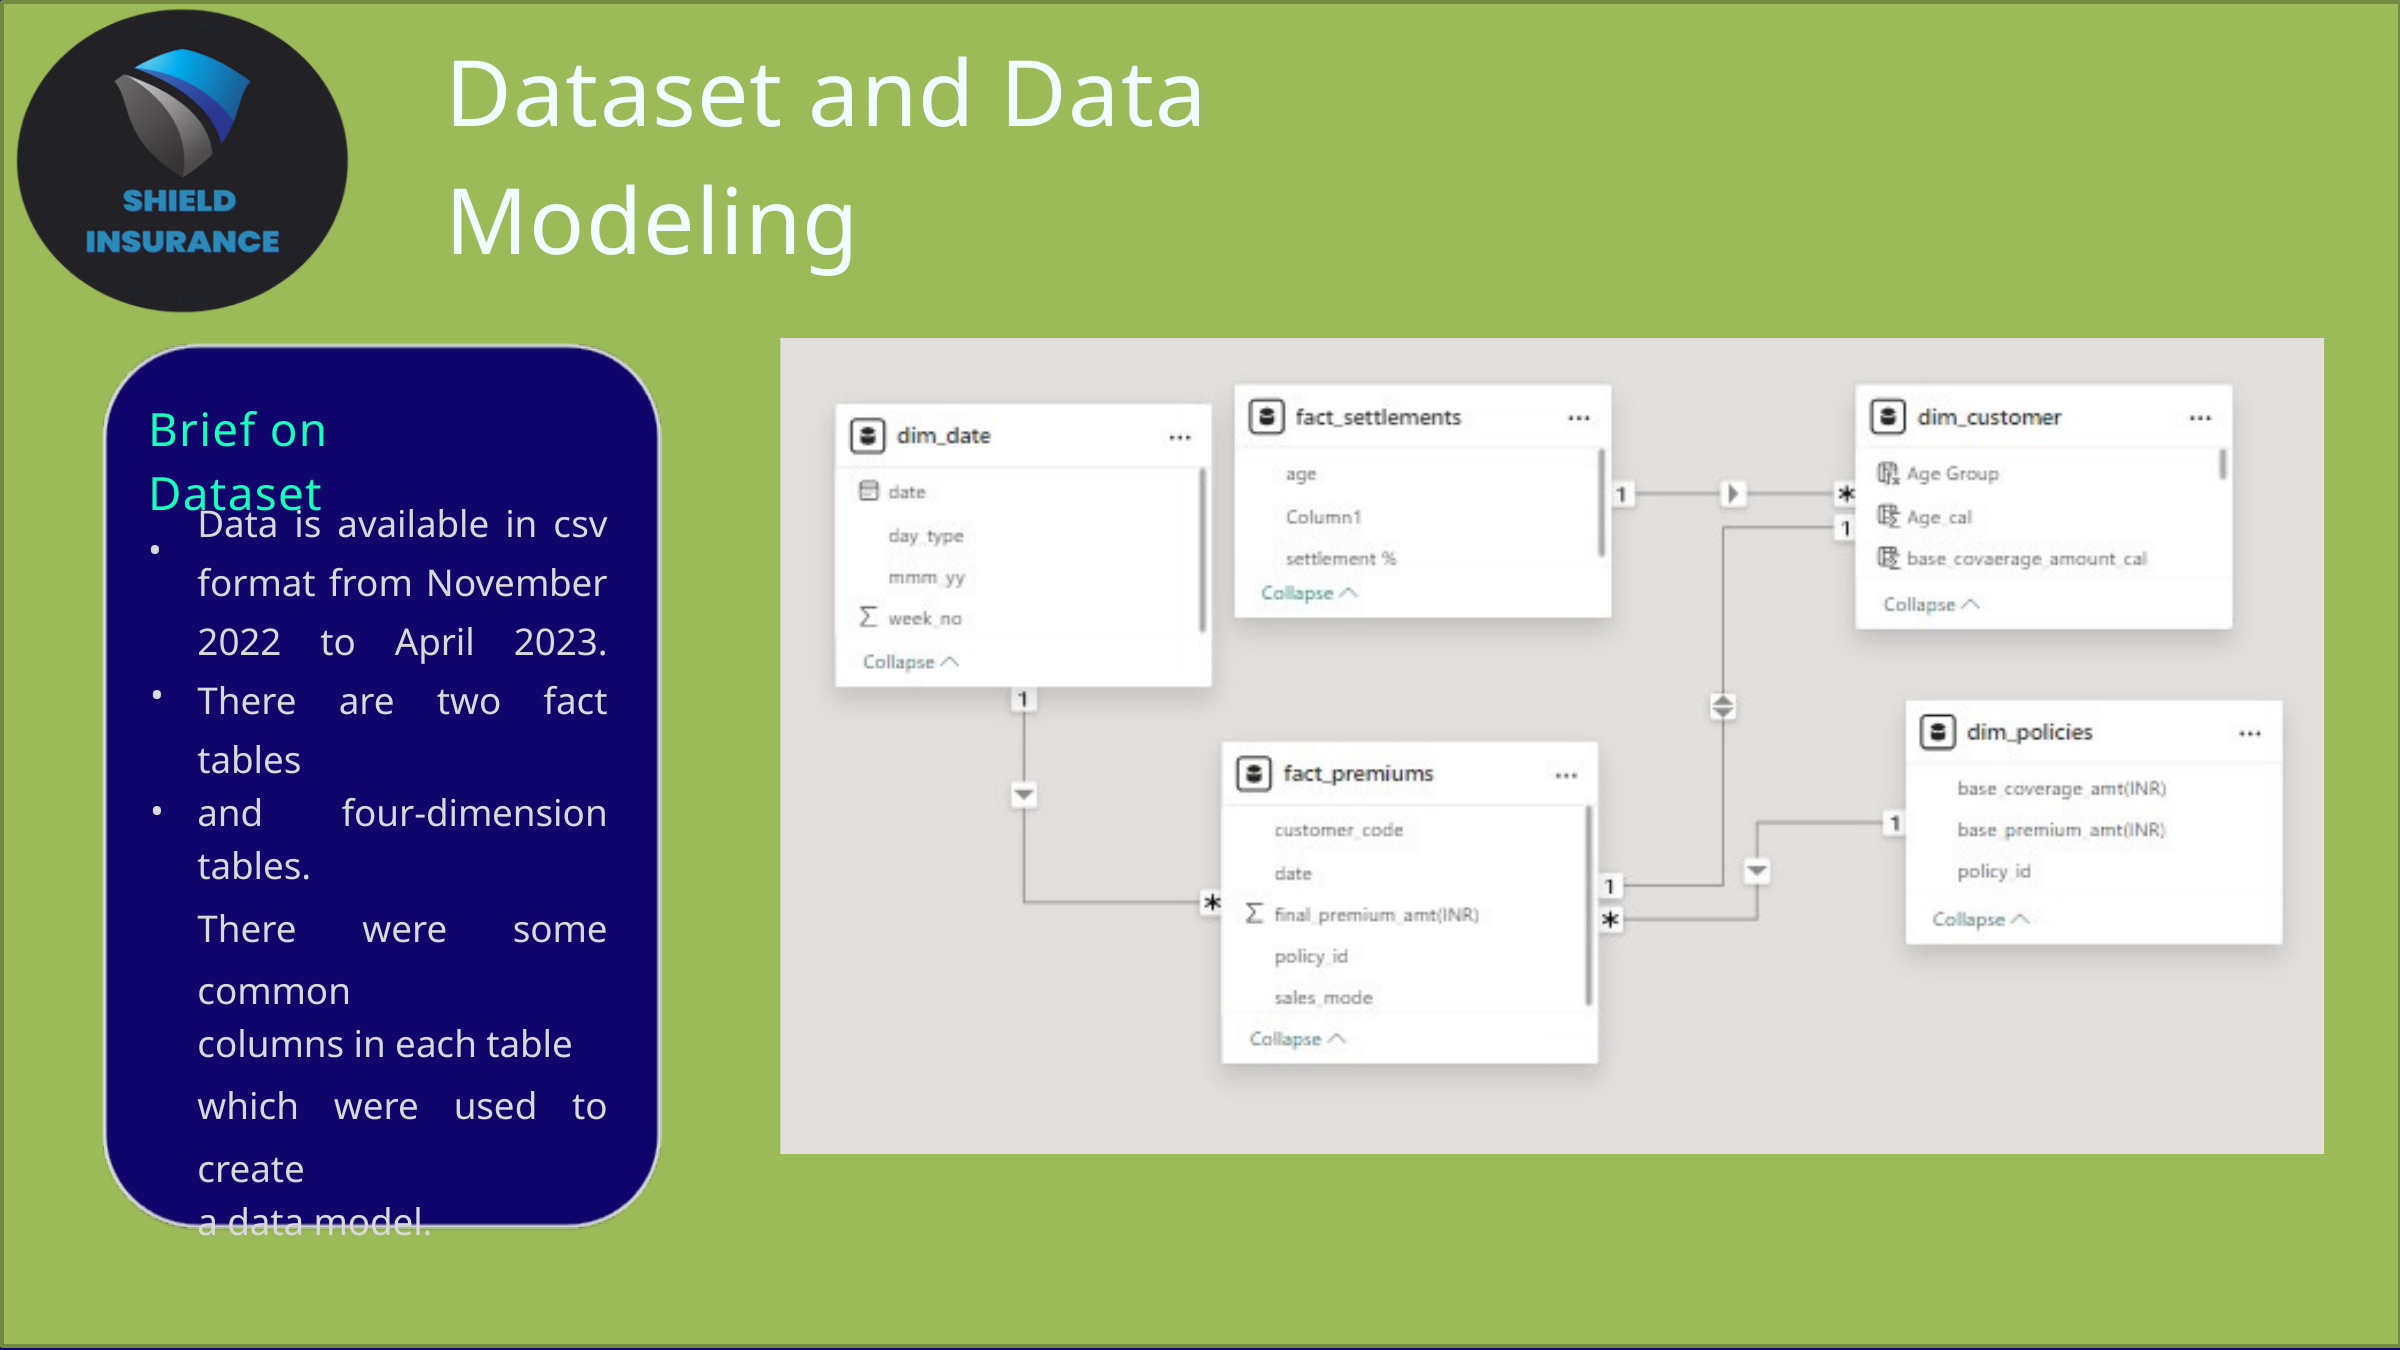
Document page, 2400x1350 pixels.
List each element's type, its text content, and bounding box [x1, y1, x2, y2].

text_box Dataset and Data Modeling [445, 16, 1603, 273]
text_box [0, 0, 2400, 1348]
text_box [2, 2, 363, 326]
text_box [102, 343, 663, 1232]
text_box [780, 338, 2325, 1155]
text_box • [150, 664, 164, 716]
text_box Brief on Dataset • [148, 391, 507, 572]
text_box Data is available in csv format from November 2022 to April 2023. There are two fact tables and four-dimension tables. There were some common columns in each table which were used to create a data model. [197, 486, 609, 1243]
text_box • [150, 780, 164, 832]
